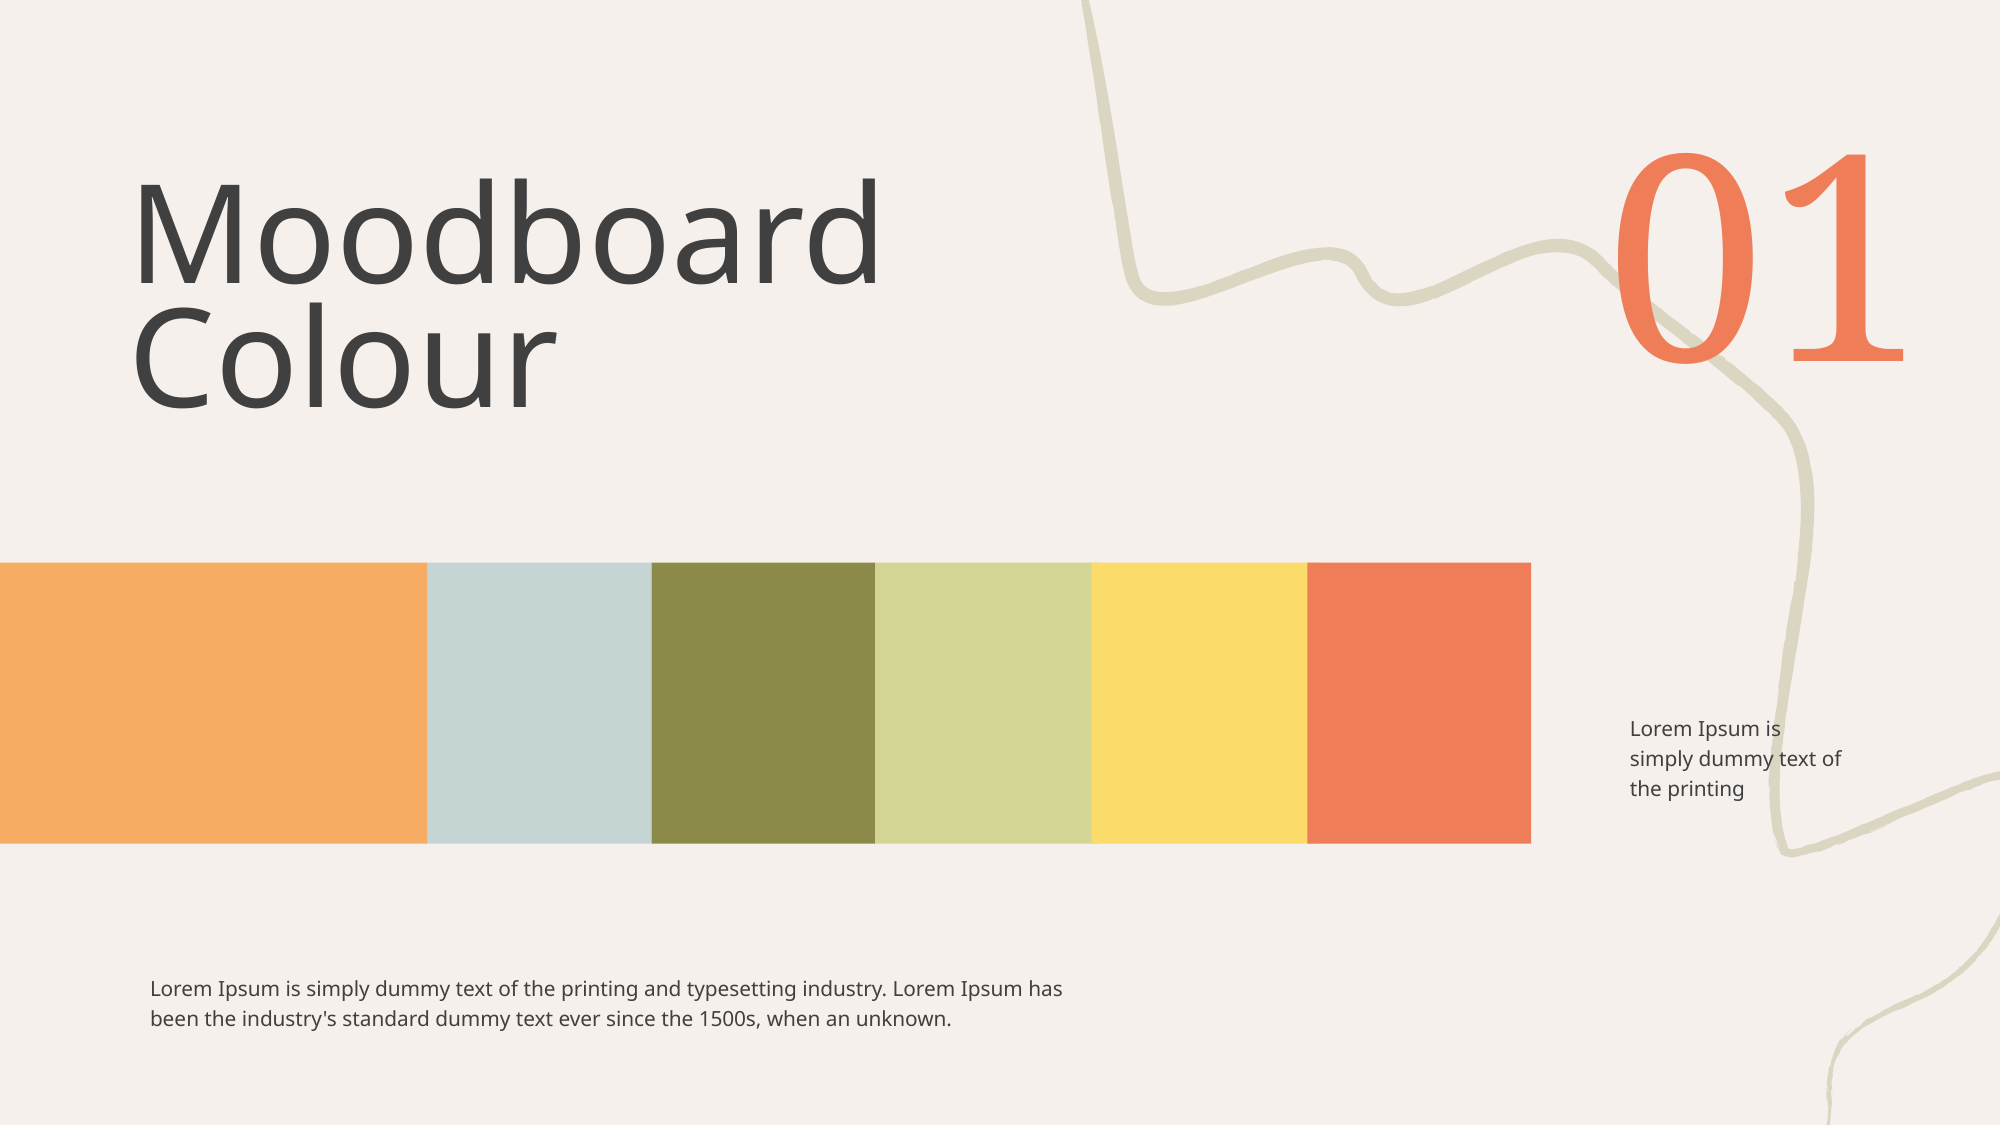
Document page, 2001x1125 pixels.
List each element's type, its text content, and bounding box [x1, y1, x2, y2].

text_box [1770, 771, 2000, 858]
text_box [1777, 427, 1815, 703]
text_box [0, 562, 1532, 844]
text_box Lorem Ipsum is simply dummy text of the printing and typesetting industry. Lorem Ipsum has been the industry's standard dummy text ever since the 1500s, when an unknown. [135, 963, 1106, 1039]
text_box [1826, 913, 2000, 1125]
text_box Moodboard Colour [113, 177, 903, 440]
text_box 01 [1591, 67, 1943, 427]
text_box Lorem Ipsum is simply dummy text of the printing [1615, 703, 1863, 808]
text_box [1080, 0, 1591, 307]
